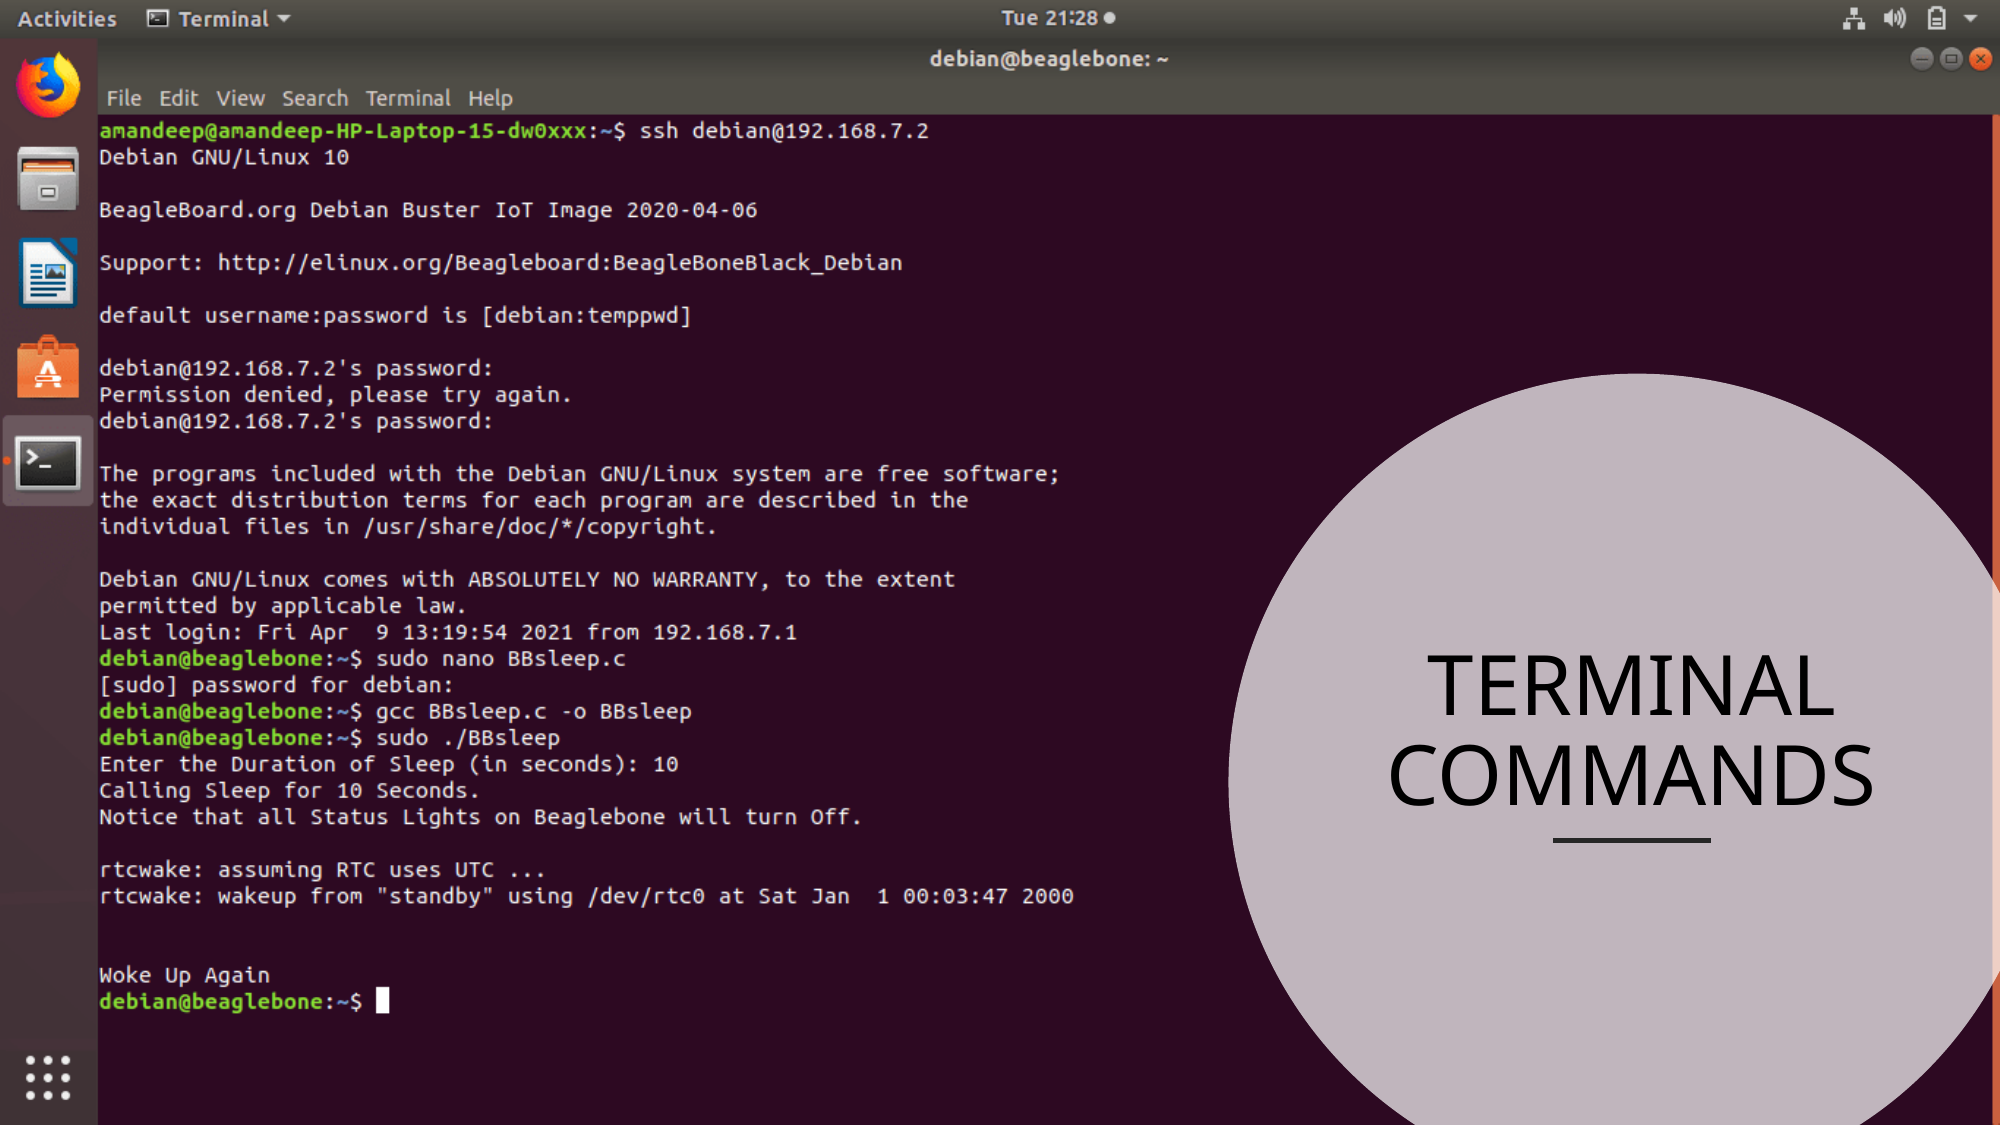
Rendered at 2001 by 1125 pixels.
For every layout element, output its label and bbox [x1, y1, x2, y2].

list [0, 0, 2000, 1125]
